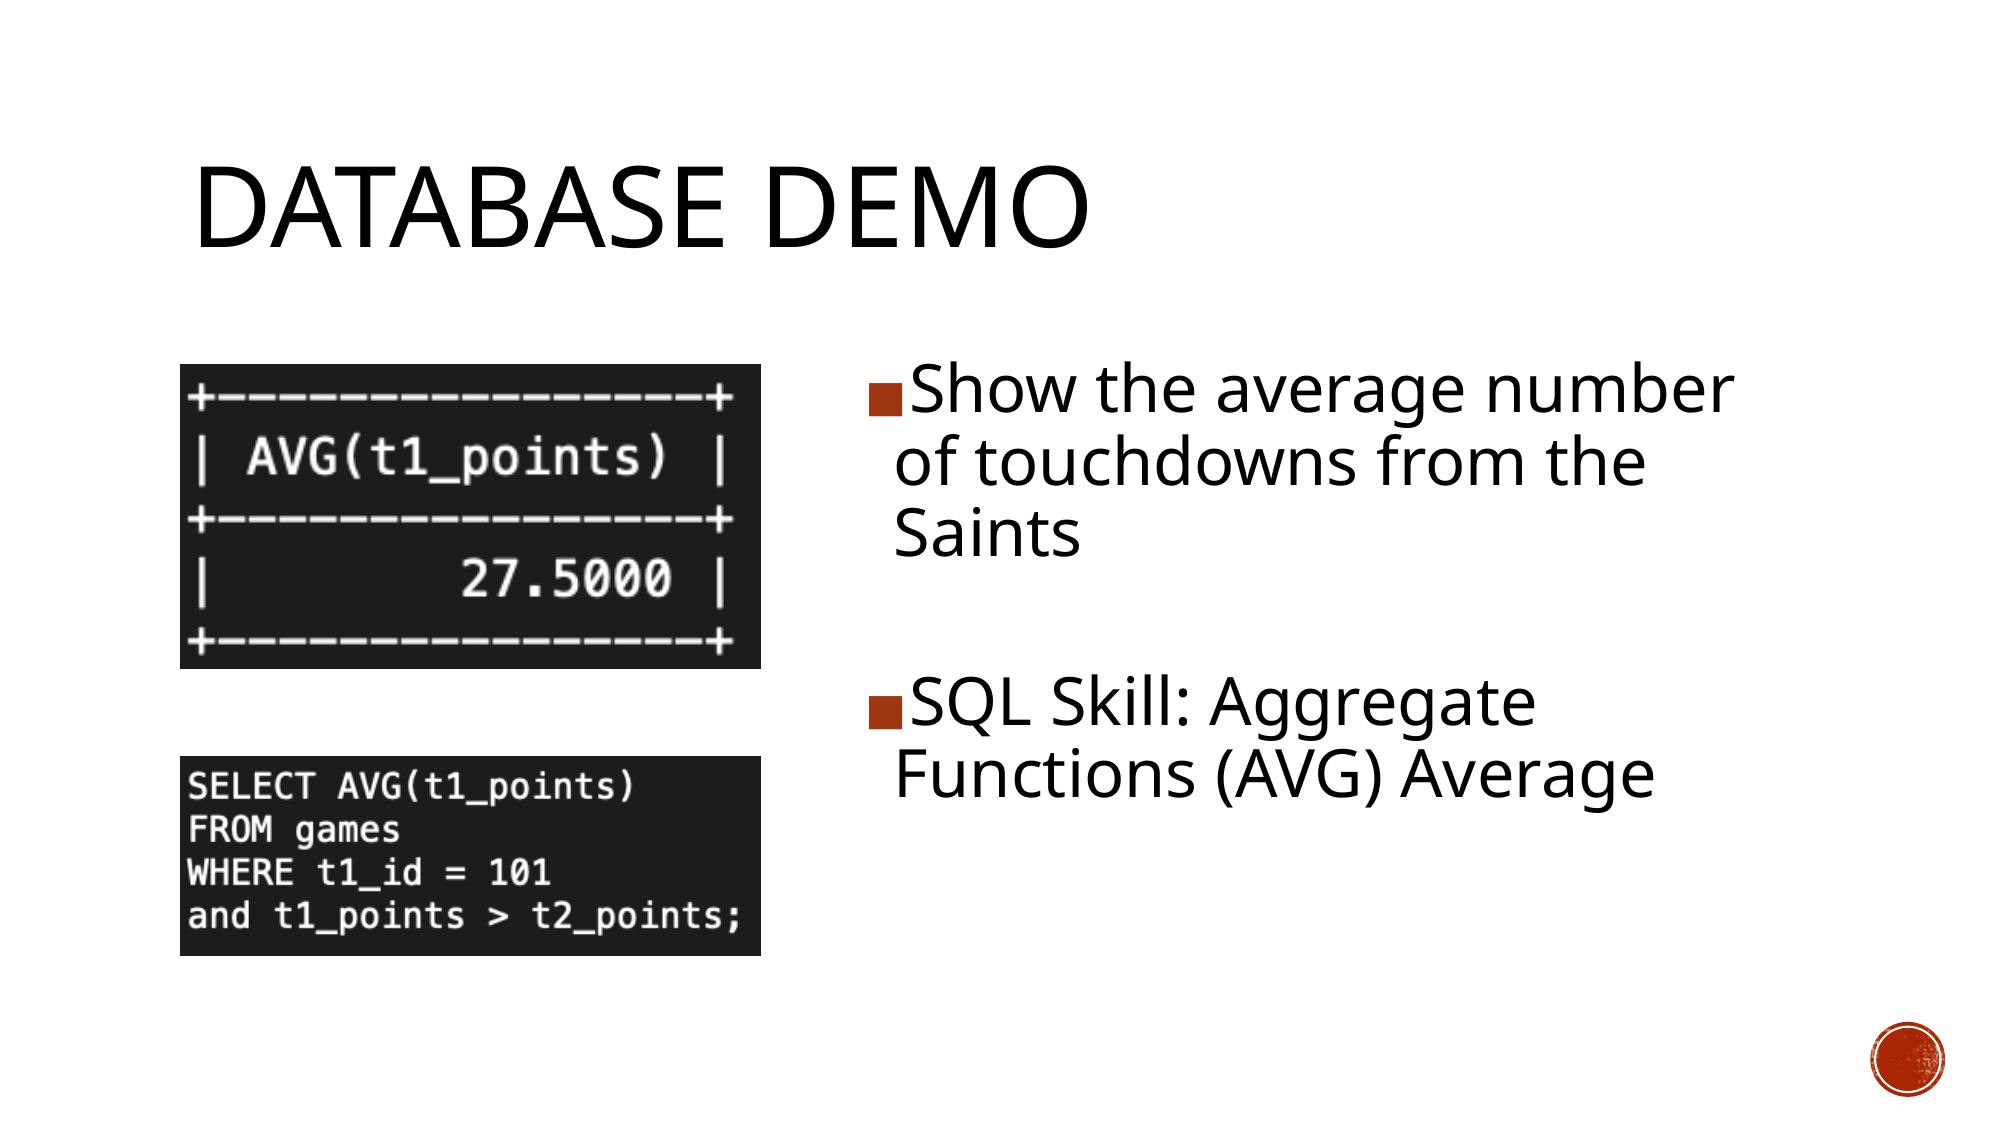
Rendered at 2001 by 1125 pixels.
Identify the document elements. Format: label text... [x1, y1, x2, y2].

picture [1870, 1021, 1946, 1097]
text_box Show the average number of touchdowns from the Saints SQL Skill: Aggregate Functions (AVG) Average [832, 347, 1826, 1013]
picture [179, 756, 761, 956]
title DATABASE DEMO [175, 79, 1826, 344]
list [179, 363, 761, 669]
